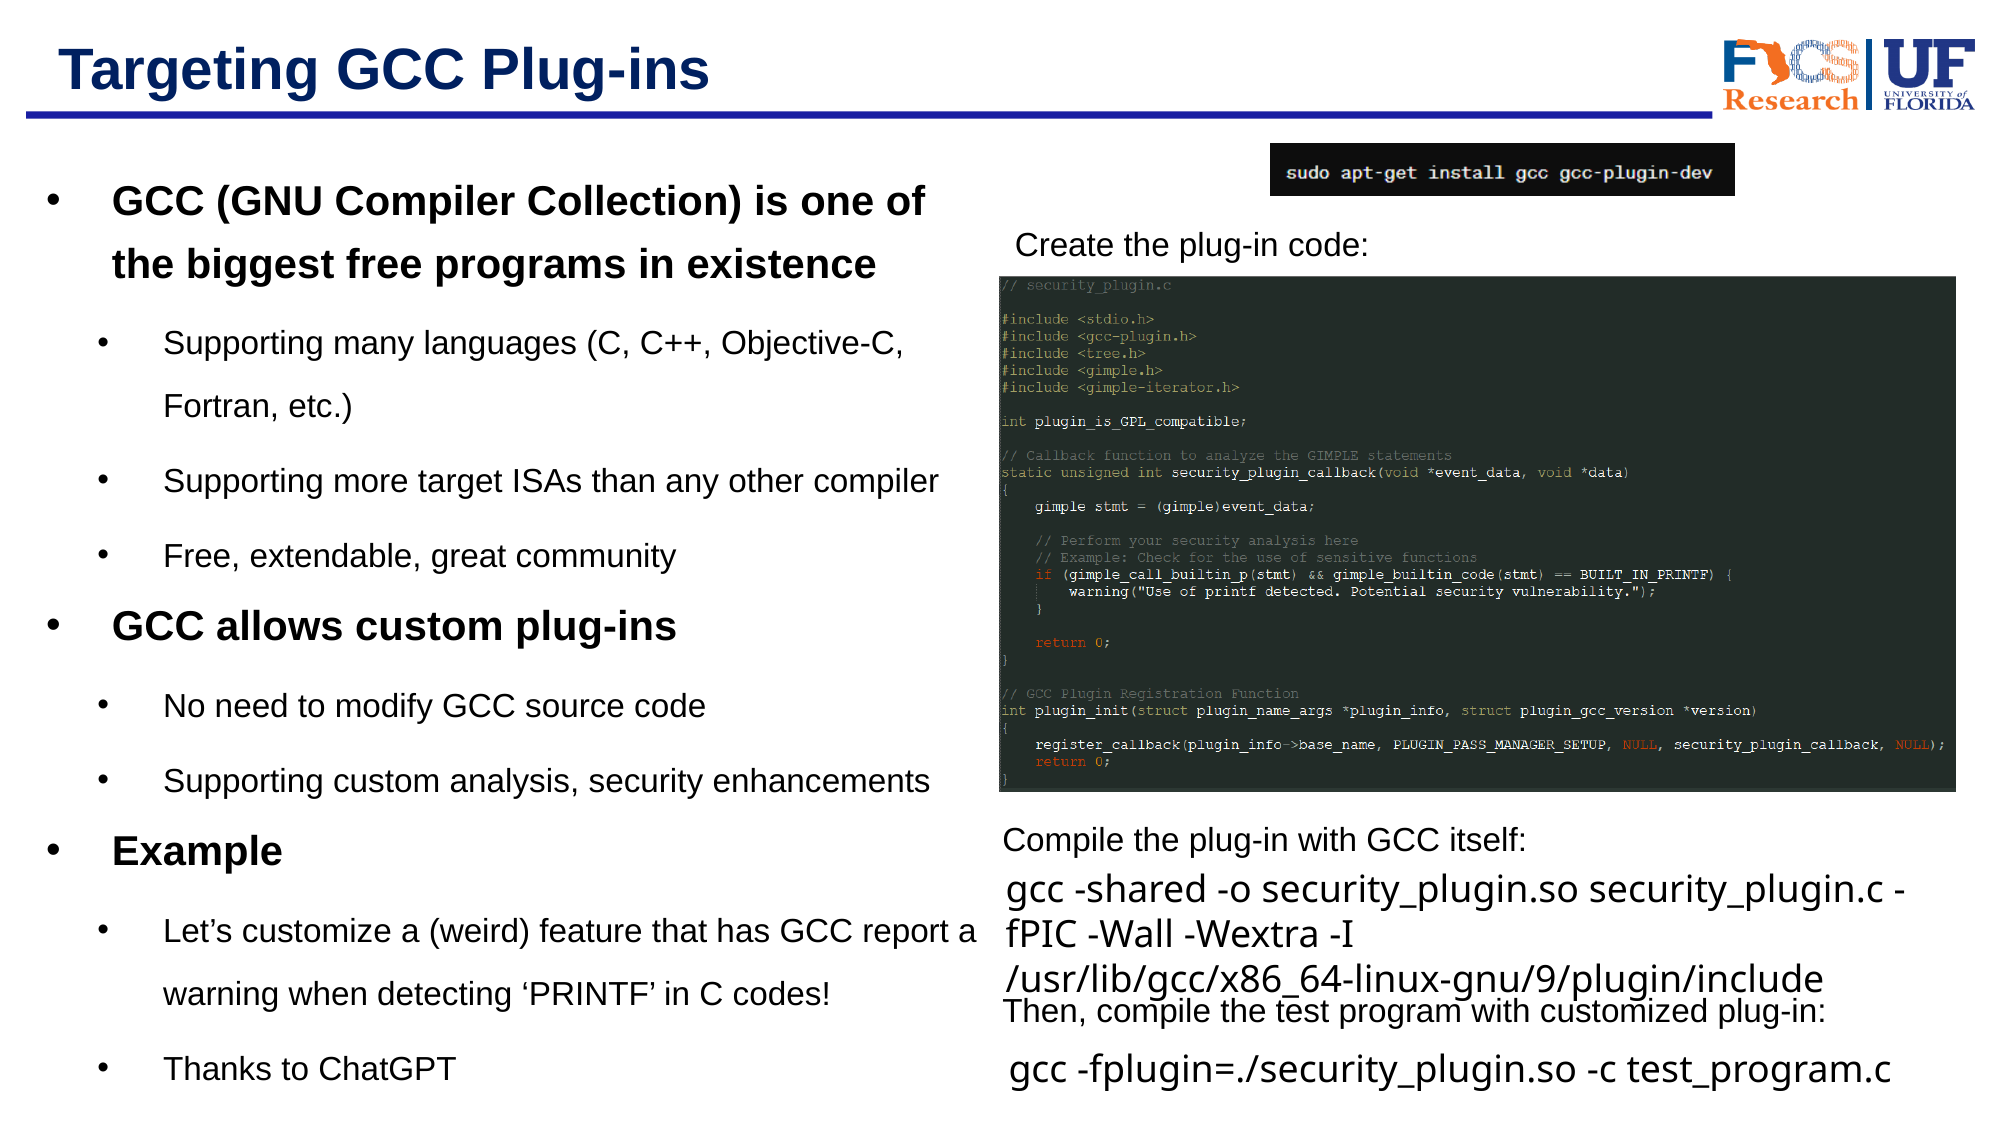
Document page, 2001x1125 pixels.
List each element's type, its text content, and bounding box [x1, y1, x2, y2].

picture [999, 276, 1956, 793]
picture [1884, 39, 1975, 110]
text_box Then, compile the test program with customized plug-in: [987, 982, 2000, 1037]
text_box gcc -shared -o security_plugin.so security_plugin.c -fPIC -Wall -Wextra -I /usr/lib/gcc/x86_64-linux-gnu/9/plugin/include [990, 865, 1991, 982]
text_box gcc -fplugin=./security_plugin.so -c test_program.c [993, 1037, 2000, 1098]
picture [1270, 143, 1736, 196]
text_box Create the plug-in code: [999, 215, 2000, 271]
list GCC (GNU Compiler Collection) is one of the biggest free programs in existence Supporting many languages (C, C++, Objective-C, Fortran, etc.) Supporting more target ISAs than any other compiler Free, extendable, great community GCC allows custom plug-ins No need to modify GCC source code Supporting custom analysis, security enhancements Example Let’s customize a (weird) feature that has GCC report a warning when detecting ‘PRINTF’ in C codes! Thanks to ChatGPT [8, 161, 1001, 1088]
title Targeting GCC Plug-ins [37, 4, 1599, 129]
text_box Compile the plug-in with GCC itself: [987, 810, 2000, 865]
